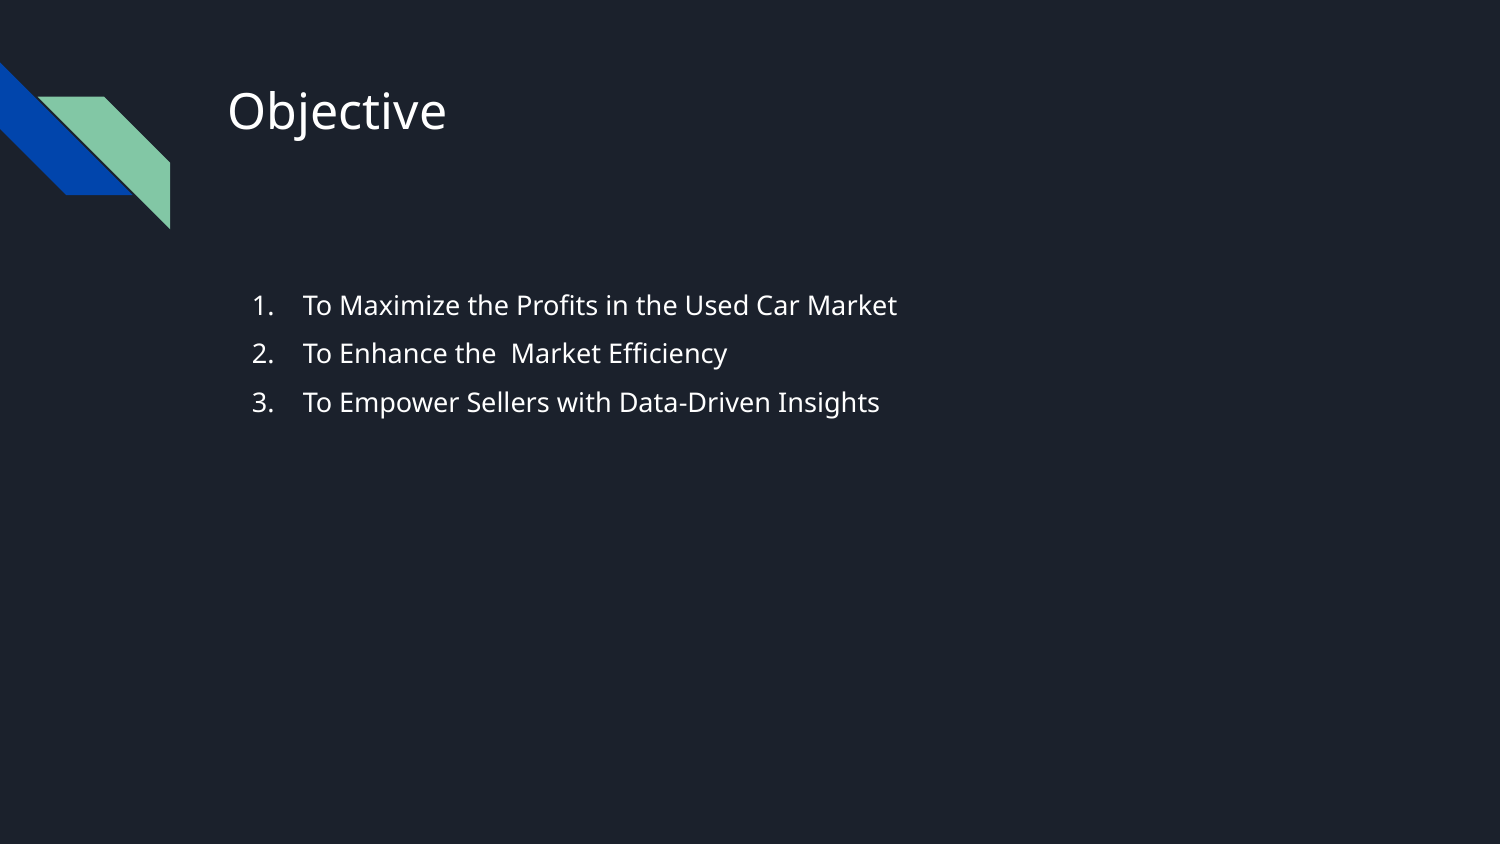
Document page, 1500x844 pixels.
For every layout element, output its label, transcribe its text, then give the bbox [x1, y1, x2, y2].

title Objective [212, 64, 1368, 215]
list To Maximize the Profits in the Used Car Market To Enhance the Market Efficiency To Empower Sellers with Data-Driven Insights [212, 257, 1368, 735]
